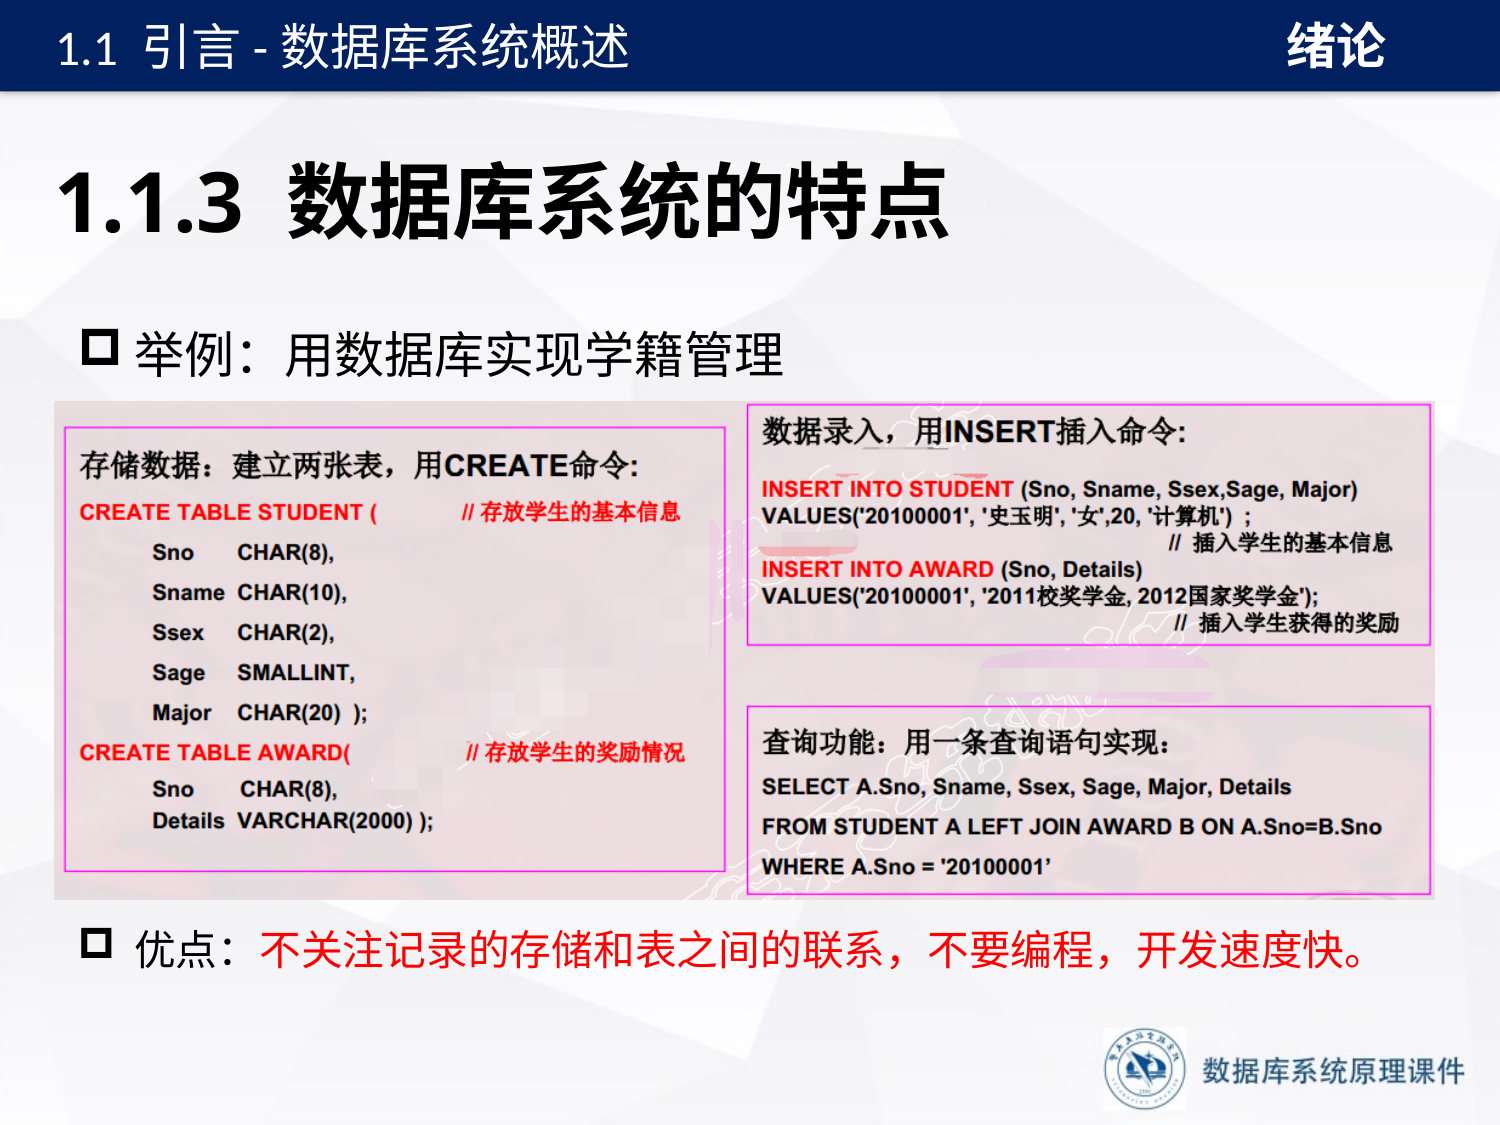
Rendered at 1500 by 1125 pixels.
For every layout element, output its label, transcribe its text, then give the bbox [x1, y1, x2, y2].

text_box [0, 0, 1500, 92]
text_box 1.1 引言-数据库系统概述 [39, 8, 645, 83]
picture [0, 92, 1500, 1125]
text_box 绪论 [1272, 7, 1402, 82]
title 1.1.3 数据库系统的特点 [39, 124, 1334, 287]
text_box 举例：用数据库实现学籍管理 优点：不关注记录的存储和表之间的联系，不要编程，开发速度快。 [63, 286, 1443, 982]
